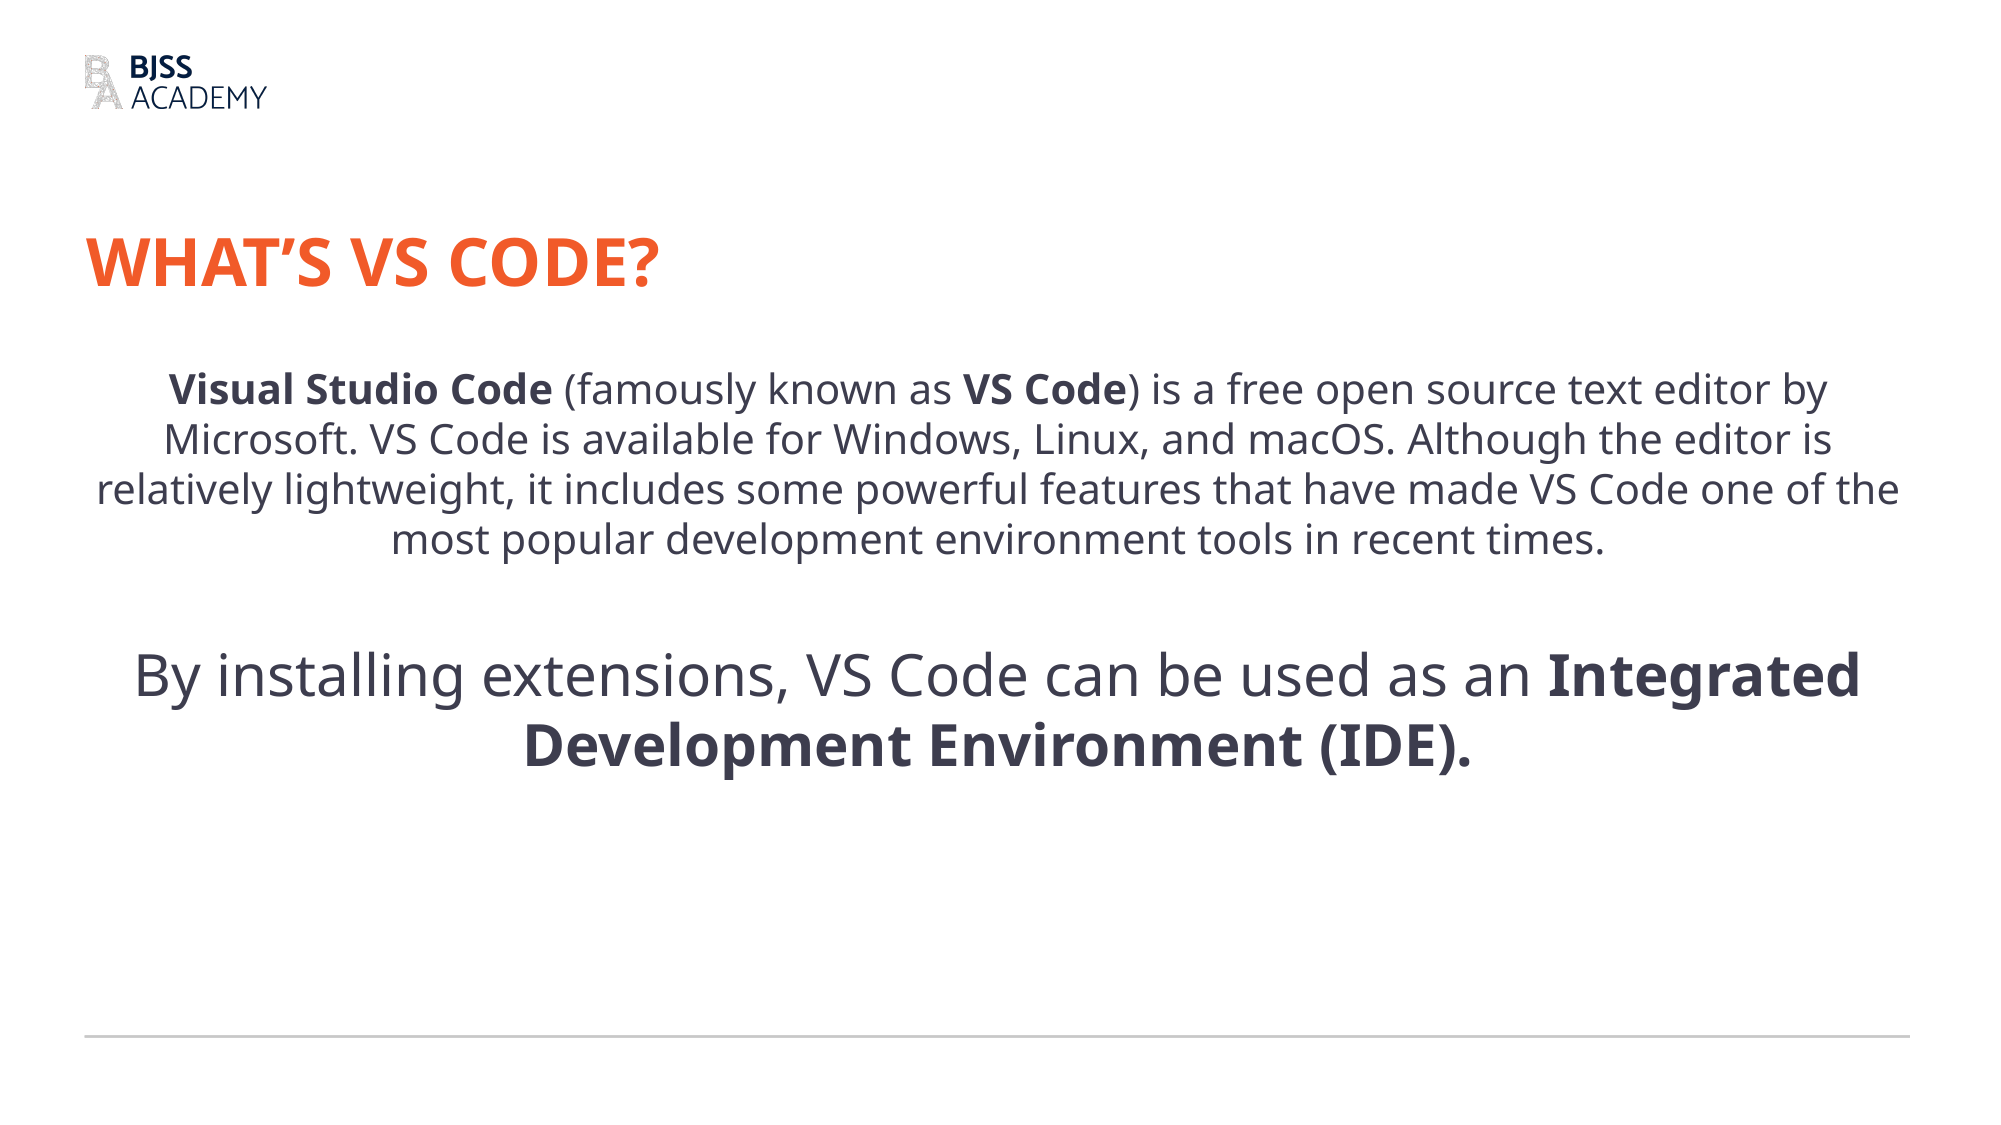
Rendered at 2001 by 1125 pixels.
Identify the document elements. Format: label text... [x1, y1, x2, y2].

picture [85, 55, 267, 109]
list Visual Studio Code (famously known as VS Code) is a free open source text editor by Microsoft. VS Code is available for Windows, Linux, and macOS. Although the editor is relatively lightweight, it includes some powerful features that have made VS Code one of the most popular development environment tools in recent times. By installing extensions, VS Code can be used as an Integrated Development Environment (IDE). [86, 362, 1911, 981]
title What’s VS Code? [86, 144, 1911, 300]
